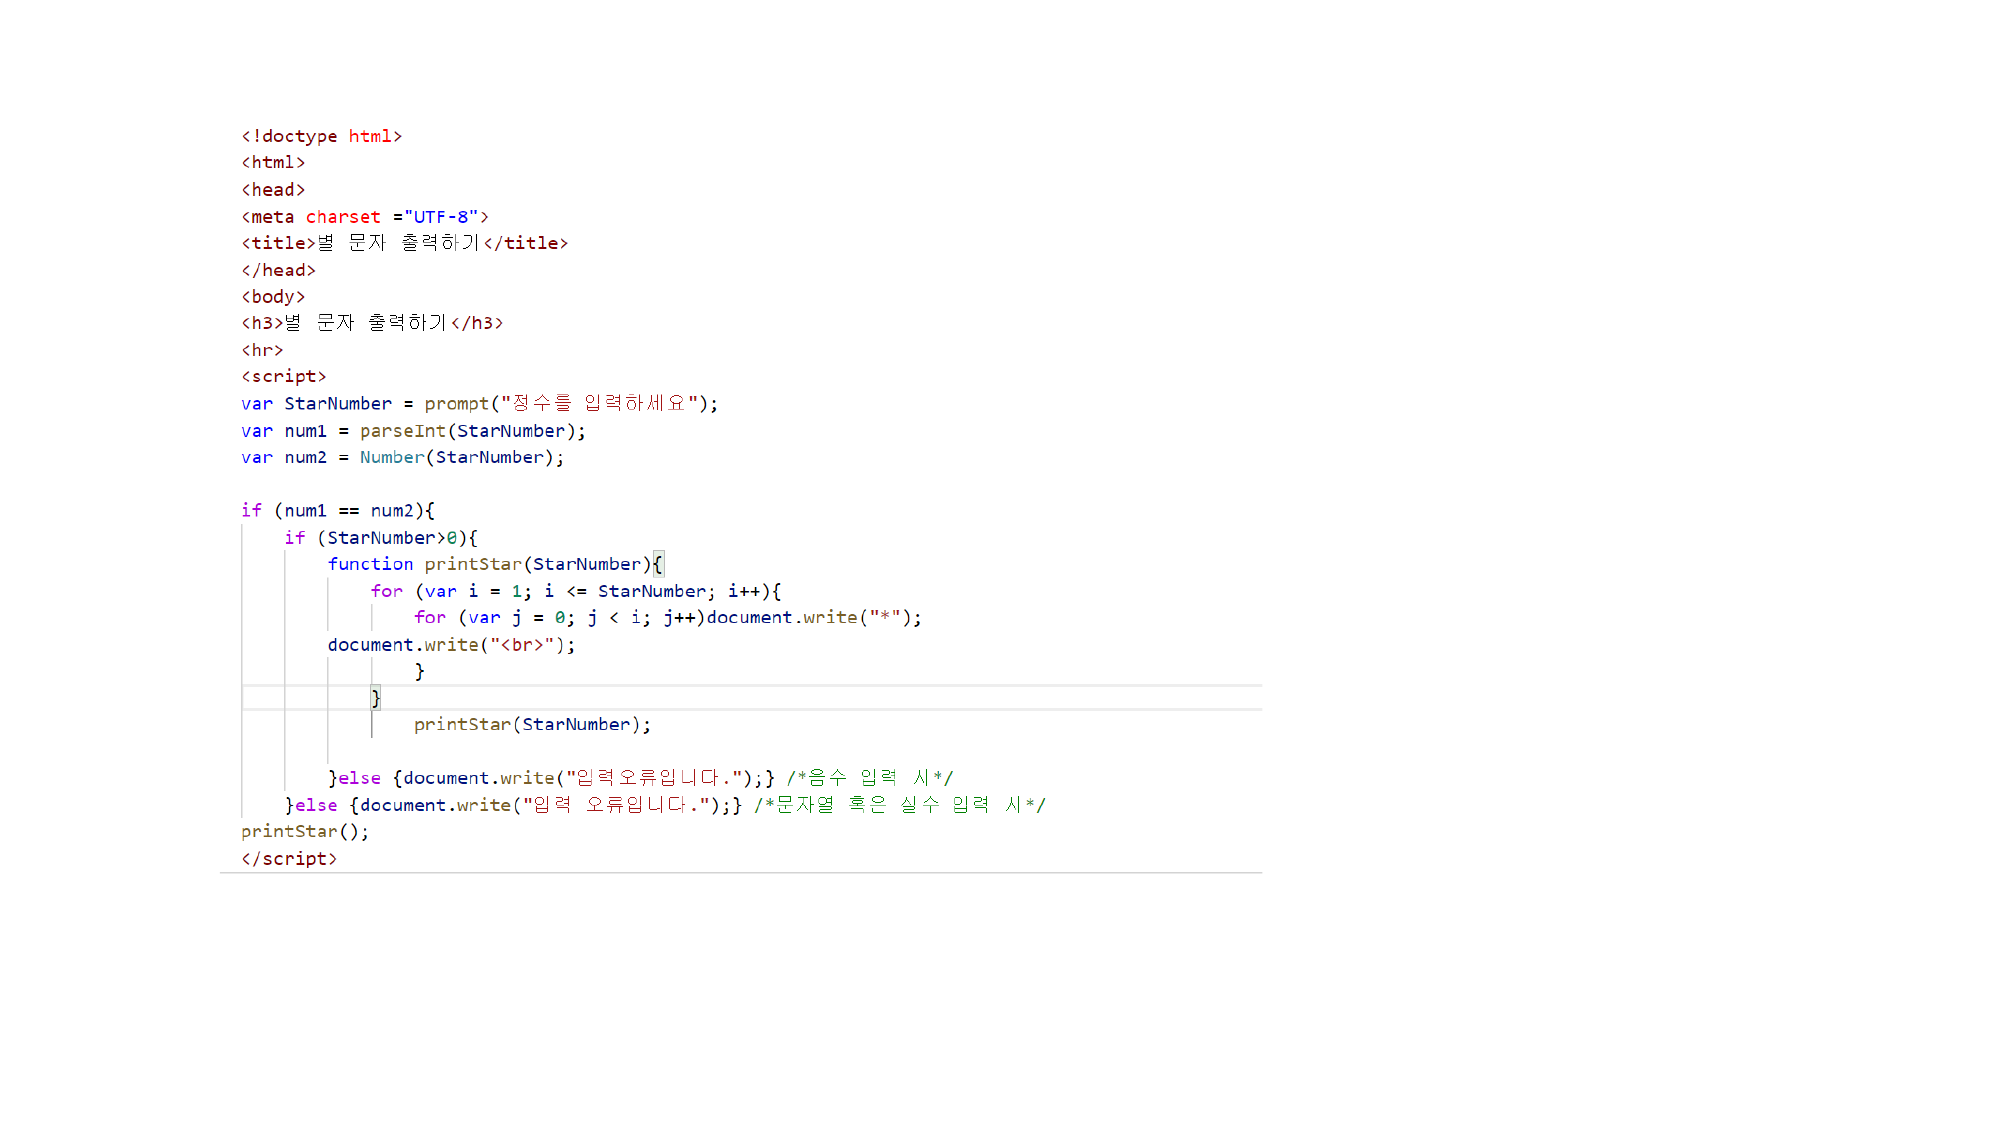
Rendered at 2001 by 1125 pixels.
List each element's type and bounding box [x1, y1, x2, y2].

picture [219, 122, 1263, 875]
